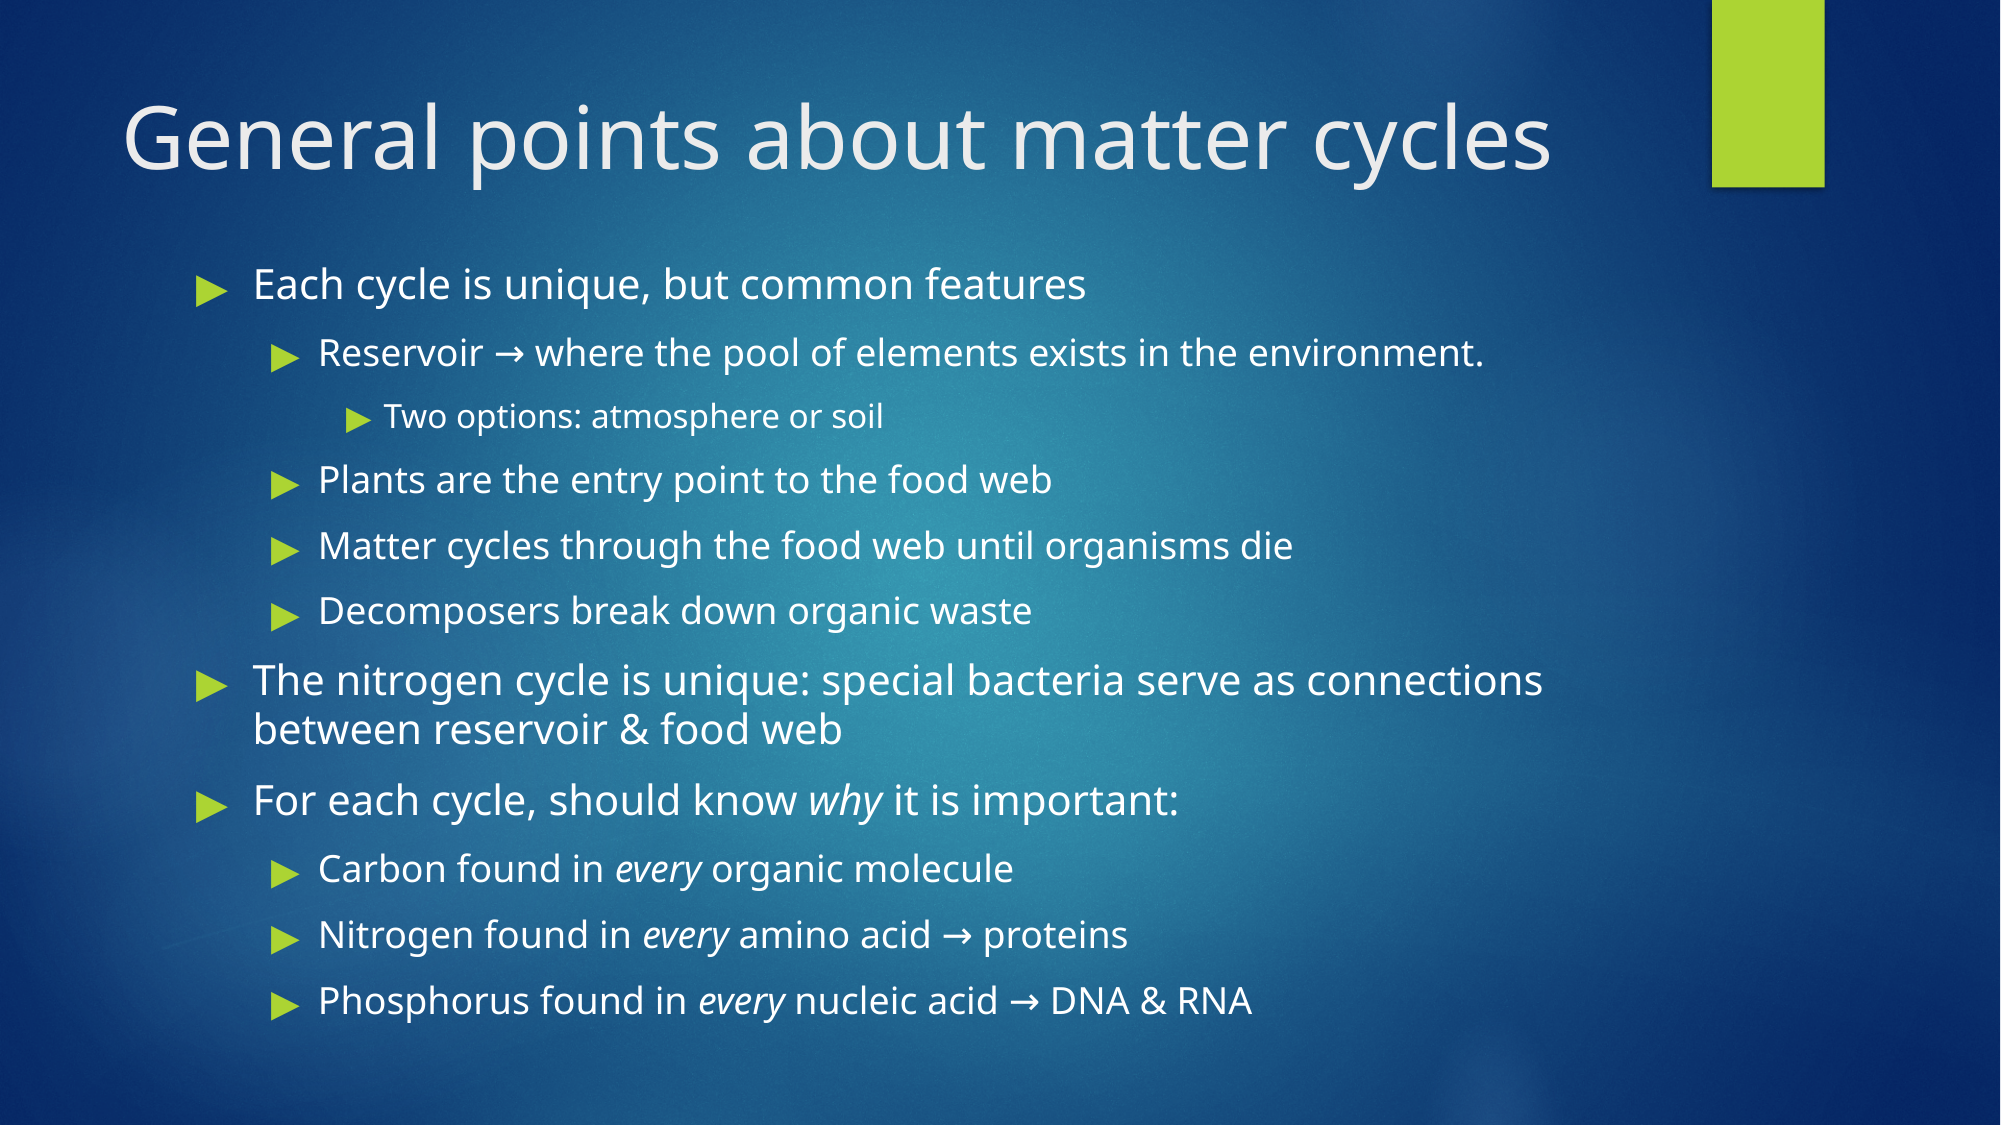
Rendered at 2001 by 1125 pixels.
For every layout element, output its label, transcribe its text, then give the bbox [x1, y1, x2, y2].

title General points about matter cycles [106, 74, 1649, 304]
list Each cycle is unique, but common features Reservoir → where the pool of elements exists in the environment. Two options: atmosphere or soil Plants are the entry point to the food web Matter cycles through the food web until organisms die Decomposers break down organic waste The nitrogen cycle is unique: special bacteria serve as connections between reservoir & food web For each cycle, should know why it is important: Carbon found in every organic molecule Nitrogen found in every amino acid → proteins Phosphorus found in every nucleic acid → DNA & RNA [181, 250, 1649, 1077]
picture [0, 0, 2001, 1125]
